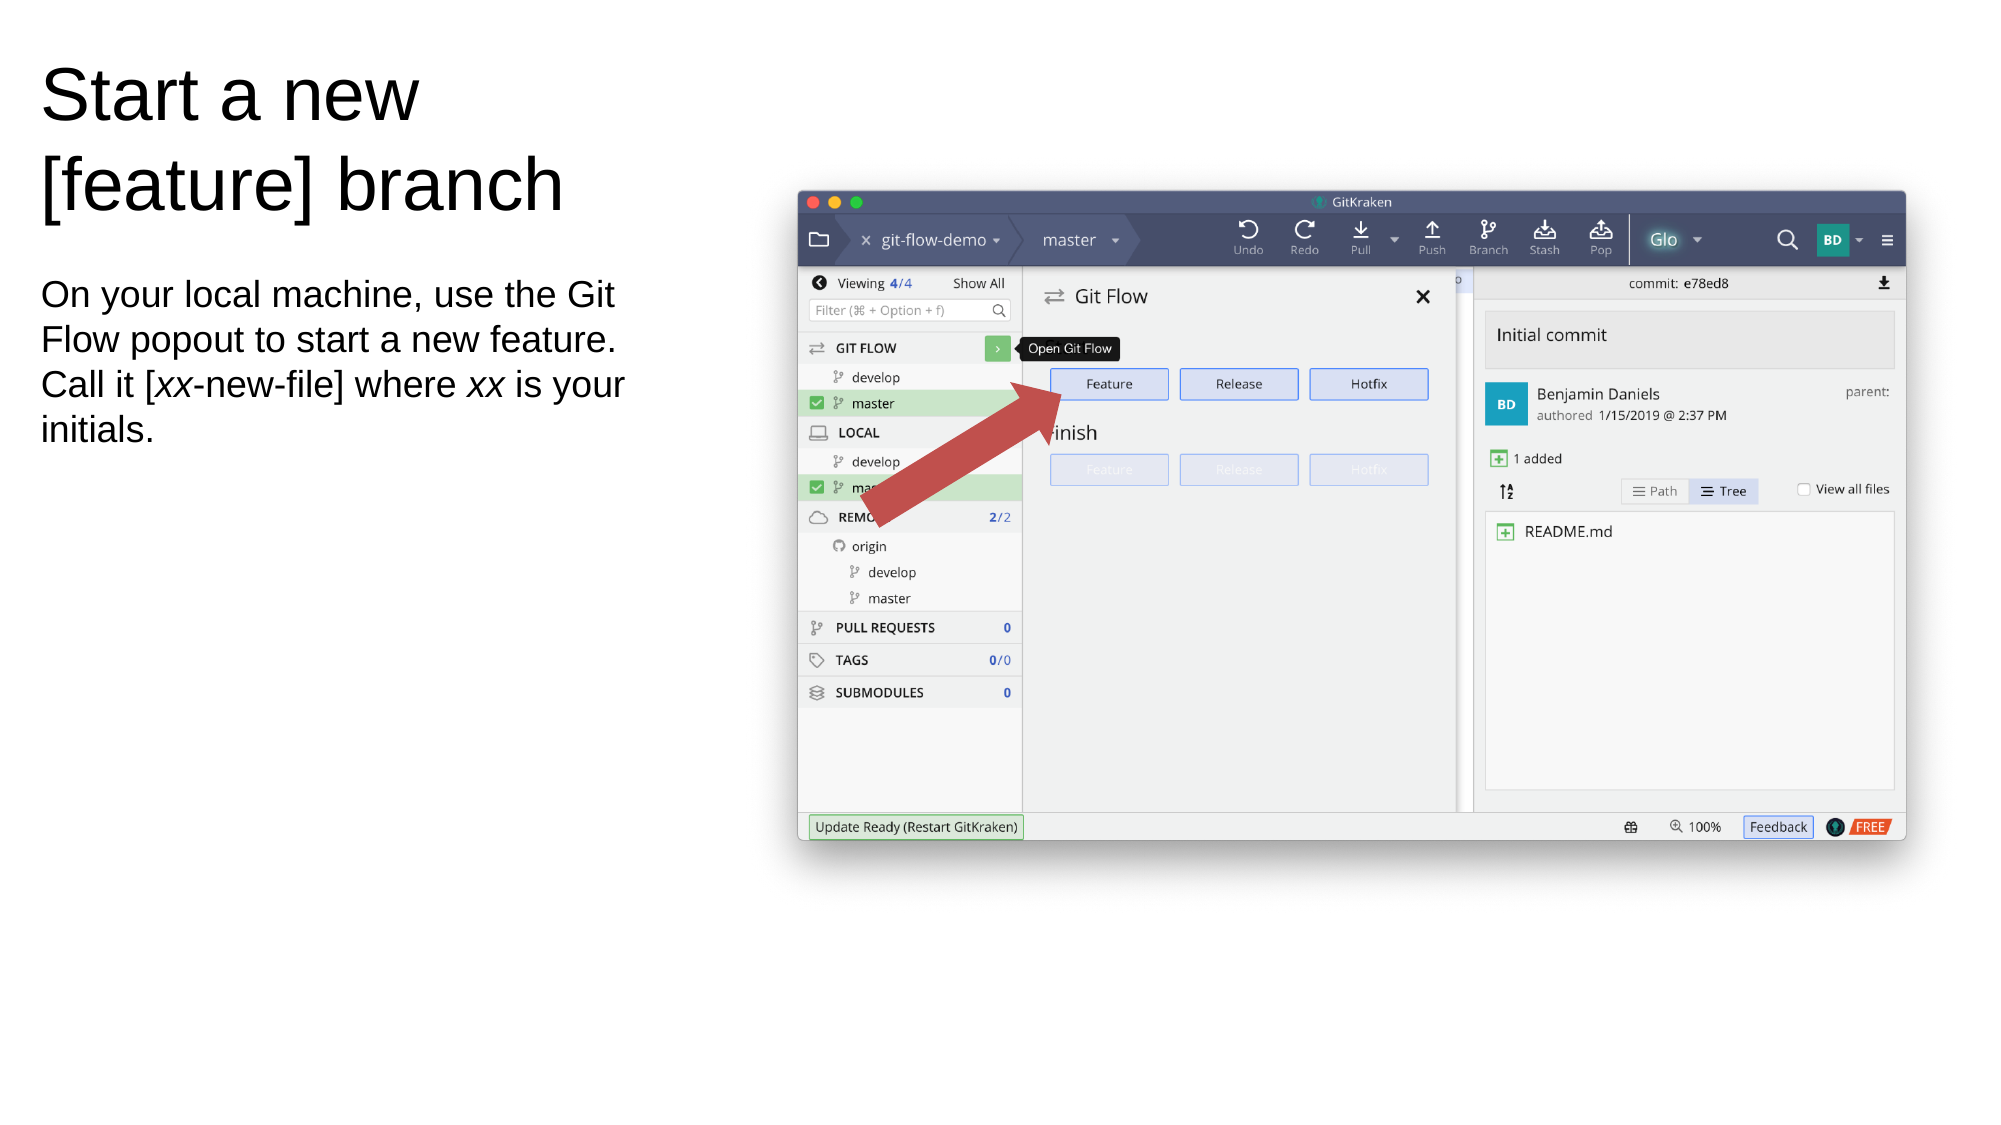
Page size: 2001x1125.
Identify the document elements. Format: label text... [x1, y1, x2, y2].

list On your local machine, use the Git Flow popout to start a new feature. Call it [xx-new-file] where xx is your initials. [25, 262, 663, 1033]
title Start a new [feature] branch [25, 37, 663, 250]
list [737, 149, 1967, 921]
